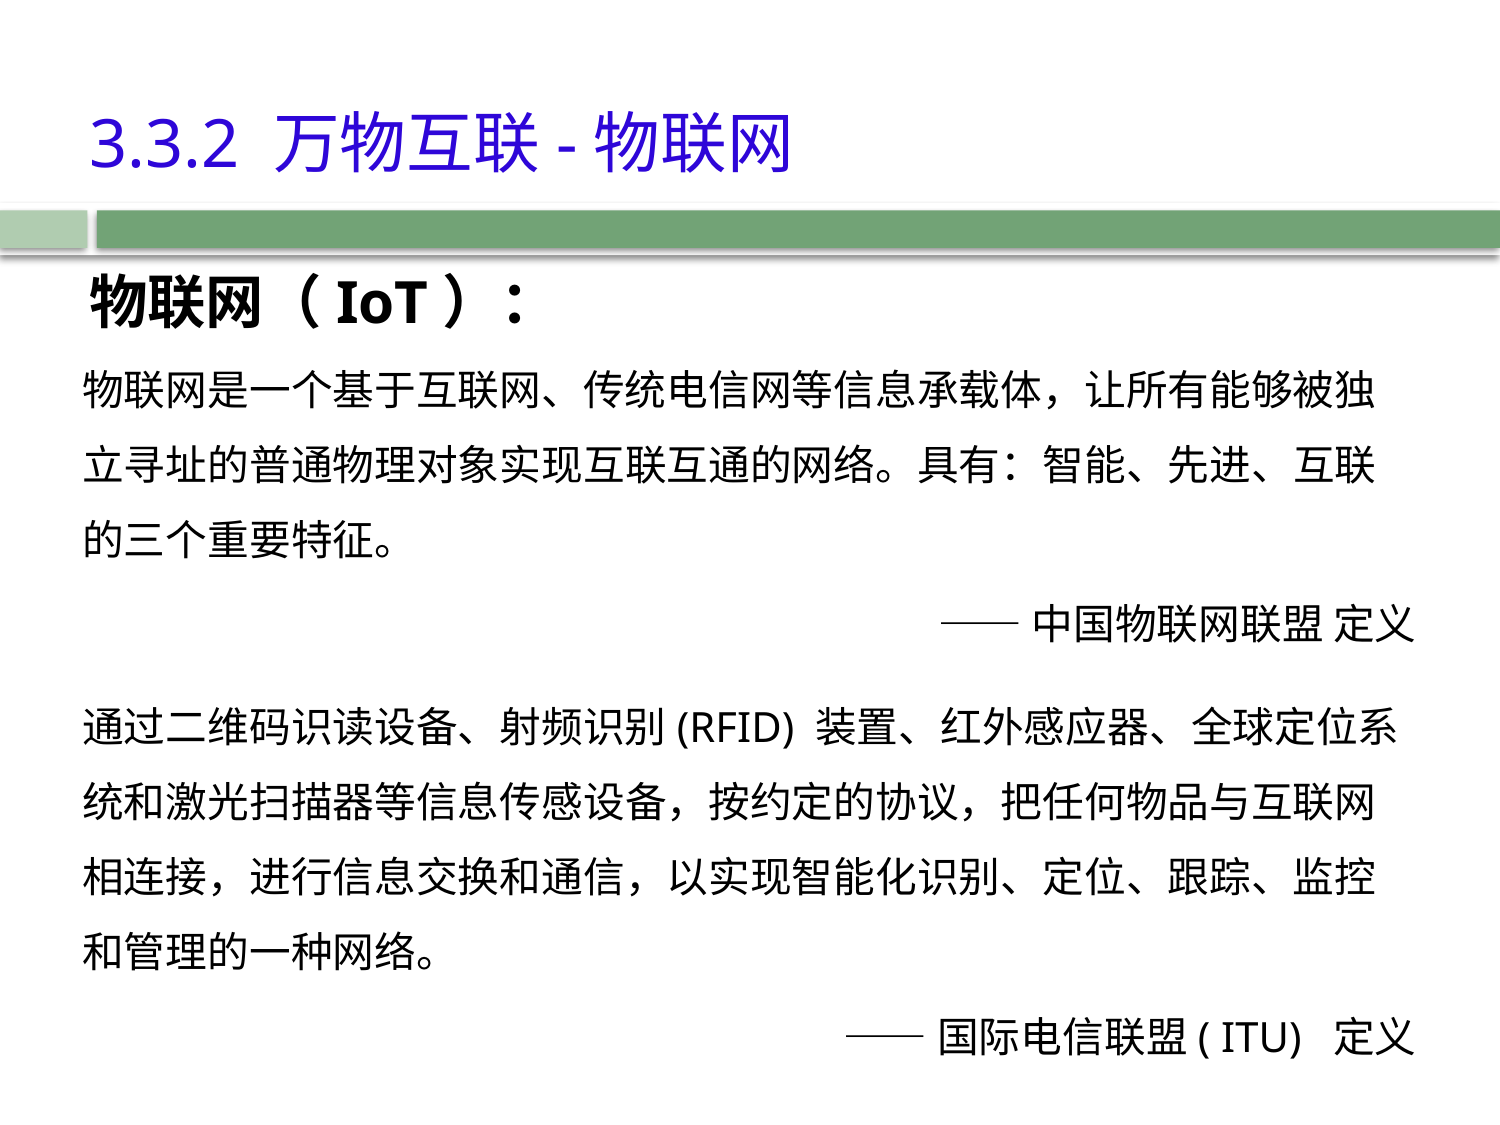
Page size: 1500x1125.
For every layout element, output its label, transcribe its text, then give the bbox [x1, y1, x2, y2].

title 3.3.2 万物互联-物联网 [74, 77, 1425, 205]
text_box [223, 228, 1310, 265]
text_box 物联网（IoT）： [74, 265, 1386, 327]
text_box 物联网是一个基于互联网、传统电信网等信息承载体，让所有能够被独立寻址的普通物理对象实现互联互通的网络。具有：智能、先进、互联的三个重要特征。 ——中国物联网联盟 定义 通过二维码识读设备、射频识别(RFID) 装置、红外感应器、全球定位系统和激光扫描器等信息传感设备，按约定的协议，把任何物品与互联网相连接，进行信息交换和通信，以实现智能化识别、定位、跟踪、监控和管理的一种网络。 ——国际电信联盟( ITU) 定义 [67, 327, 1432, 1072]
